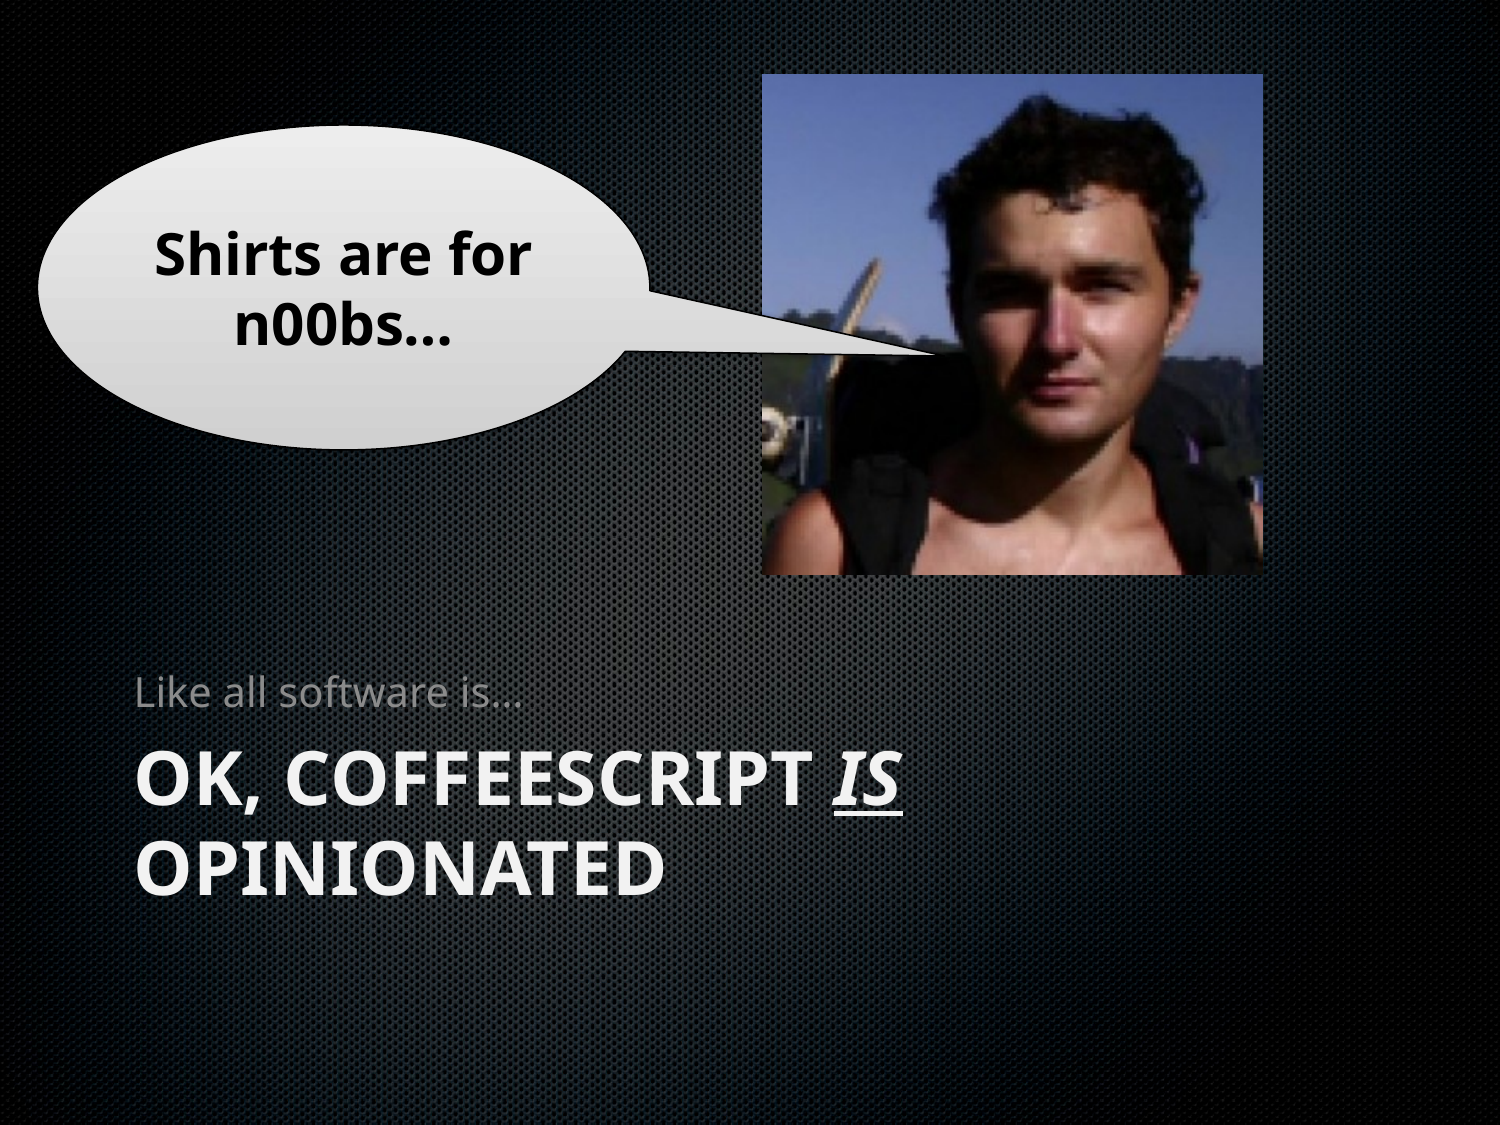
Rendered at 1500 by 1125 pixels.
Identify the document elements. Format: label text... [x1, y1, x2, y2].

text_box Shirts are for n00bs… [36, 124, 757, 451]
title Ok, CoffeeScript is Opinionated [118, 723, 1394, 947]
list Like all software is… [118, 476, 1394, 723]
picture [0, 0, 1500, 1125]
